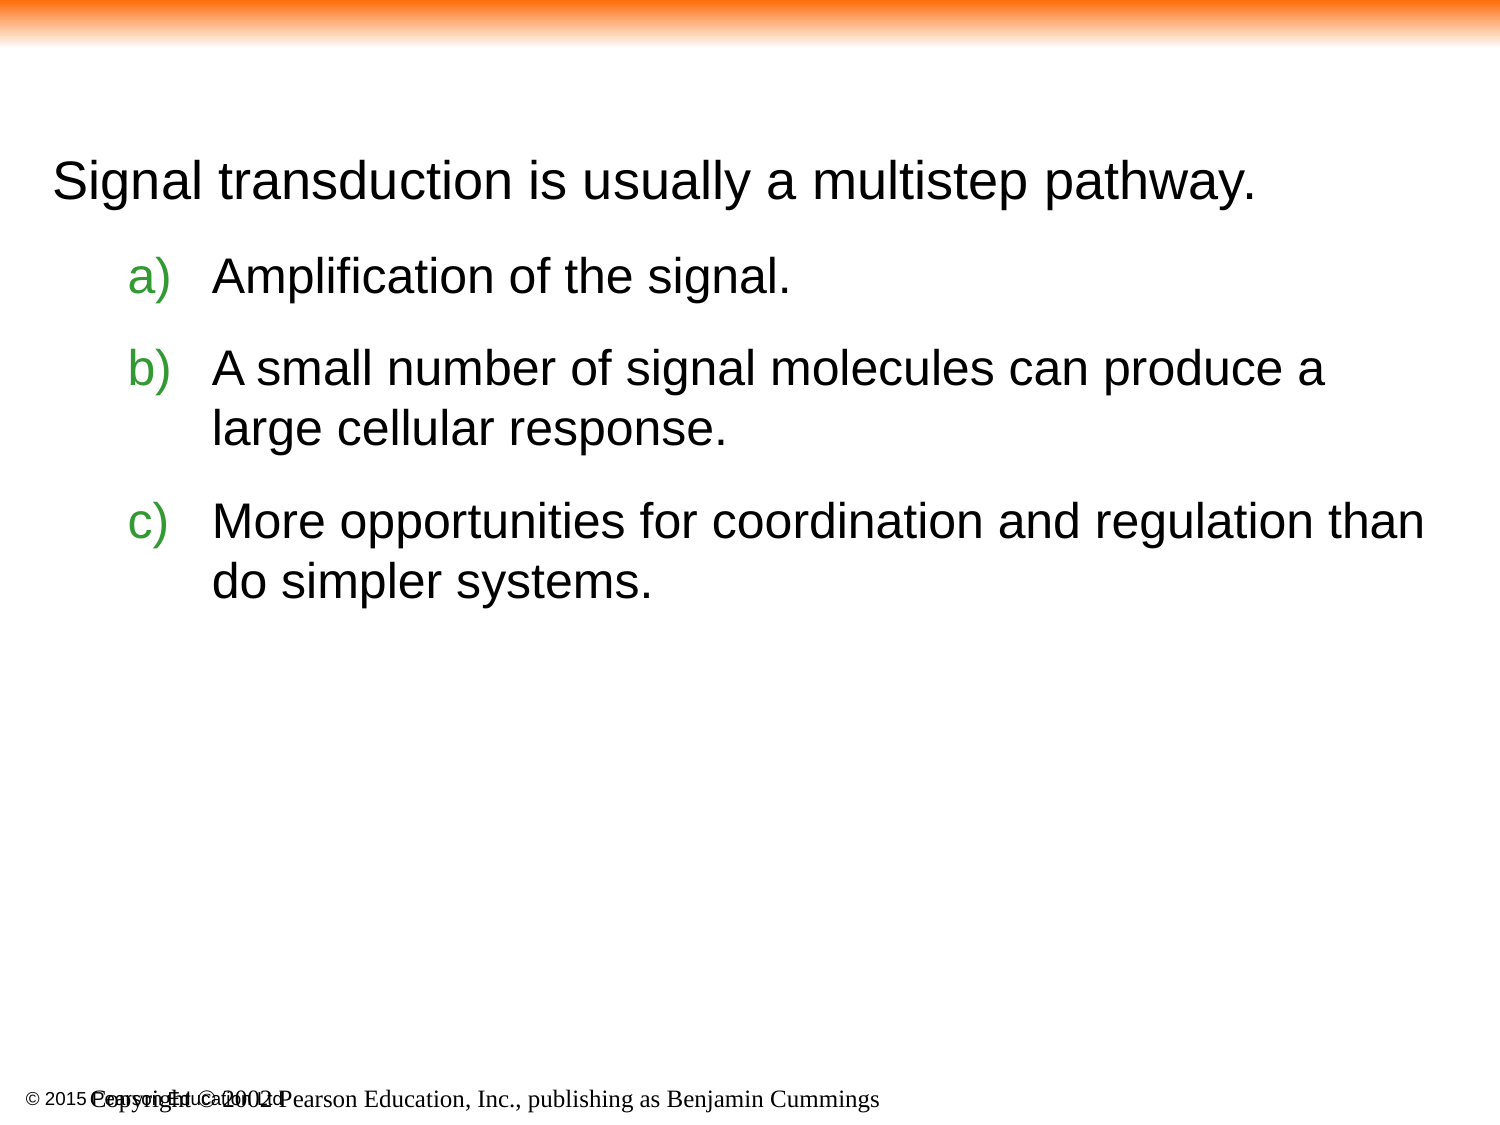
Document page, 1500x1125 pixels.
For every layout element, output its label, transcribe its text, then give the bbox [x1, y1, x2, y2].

list Signal transduction is usually a multistep pathway. Amplification of the signal. A small number of signal molecules can produce a large cellular response. More opportunities for coordination and regulation than do simpler systems. [37, 137, 1463, 791]
text_box Copyright © 2002 Pearson Education, Inc., publishing as Benjamin Cummings [74, 1074, 1188, 1113]
